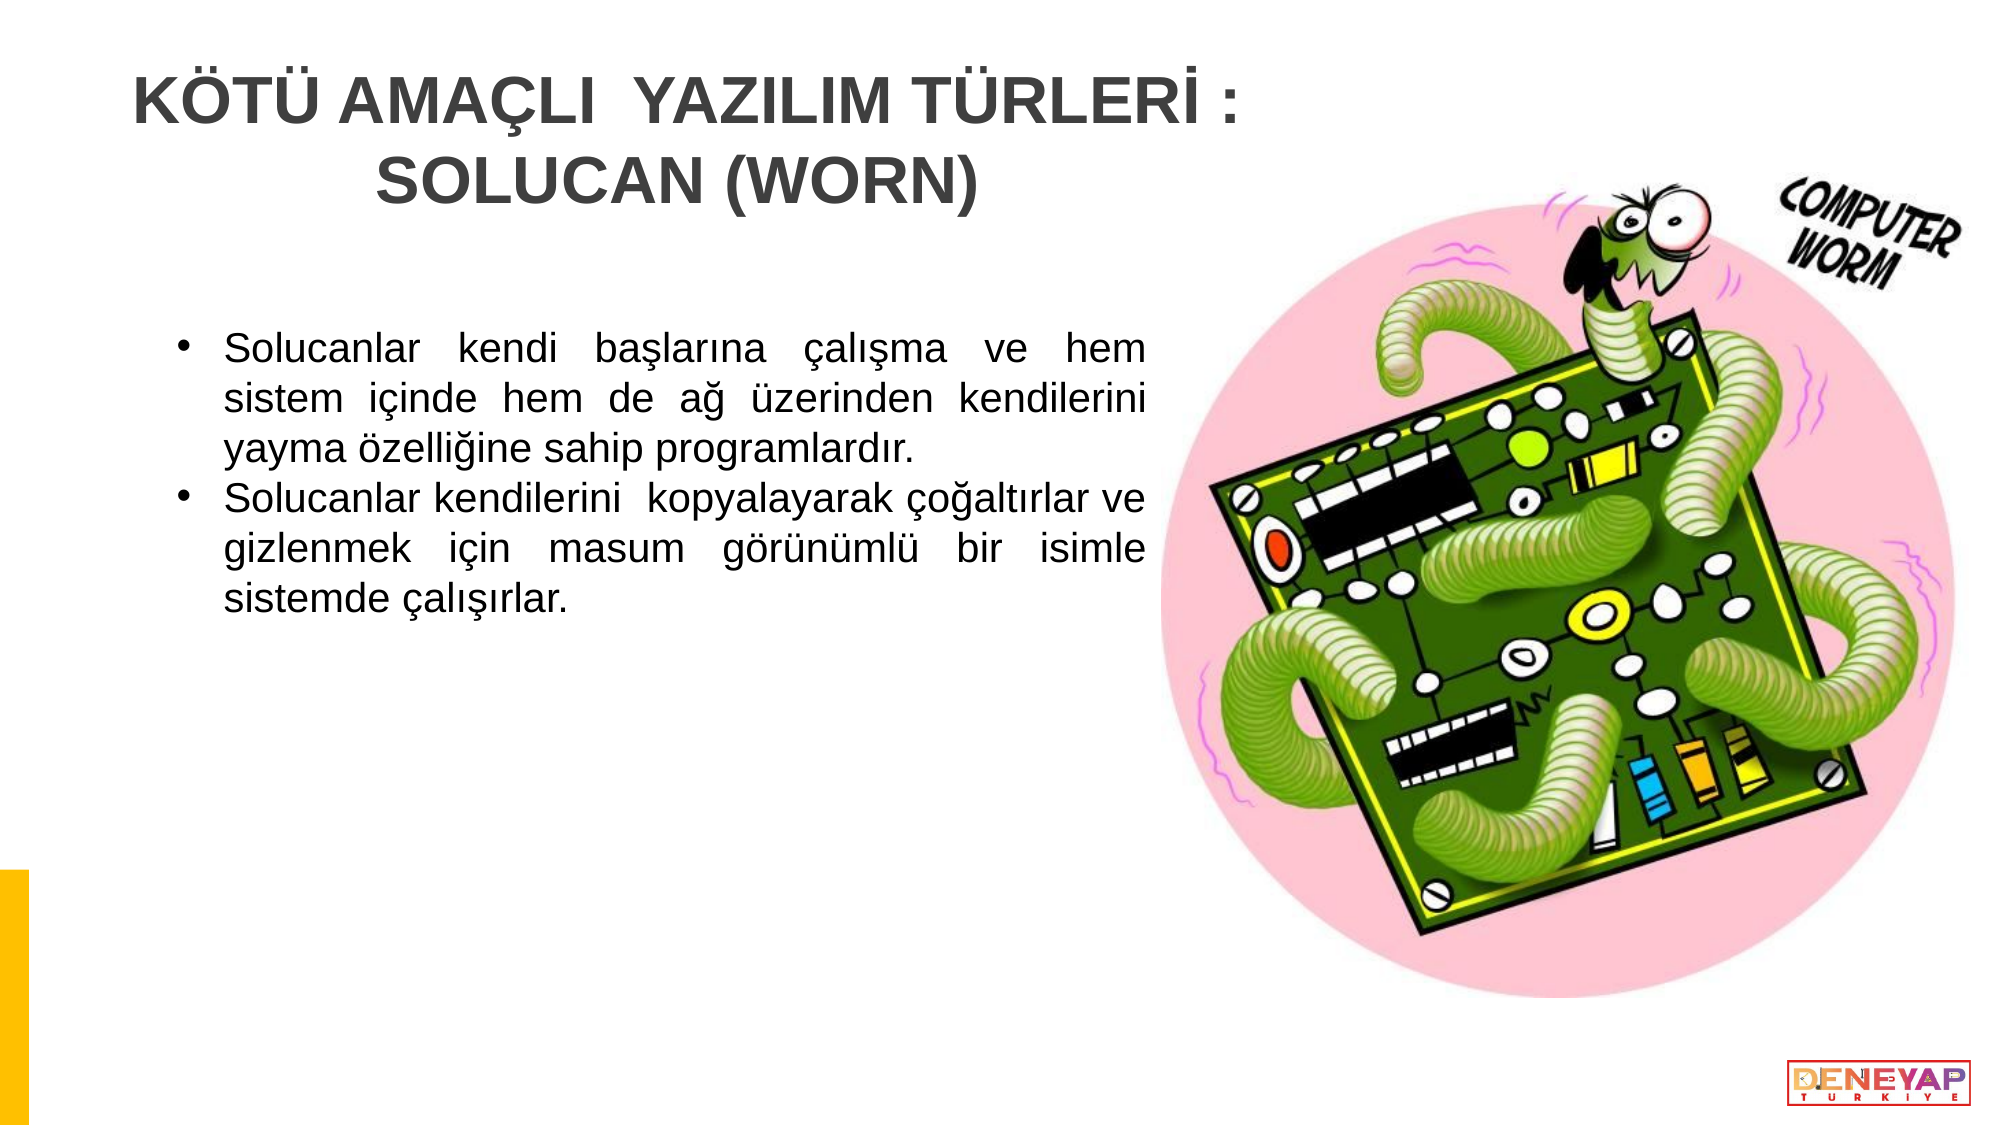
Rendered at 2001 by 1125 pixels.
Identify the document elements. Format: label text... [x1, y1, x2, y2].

text_box Solucanlar kendi başlarına çalışma ve hem sistem içinde hem de ağ üzerinden kendilerini yayma özelliğine sahip programlardır. Solucanlar kendilerini kopyalayarak çoğaltırlar ve gizlenmek için masum görünümlü bir isimle sistemde çalışırlar. [161, 313, 1156, 628]
text_box KÖTÜ AMAÇLI YAZILIM TÜRLERİ : SOLUCAN (WORN) [0, 49, 1375, 225]
picture [1161, 172, 1969, 998]
picture [1787, 1059, 1971, 1106]
text_box [0, 869, 29, 1125]
